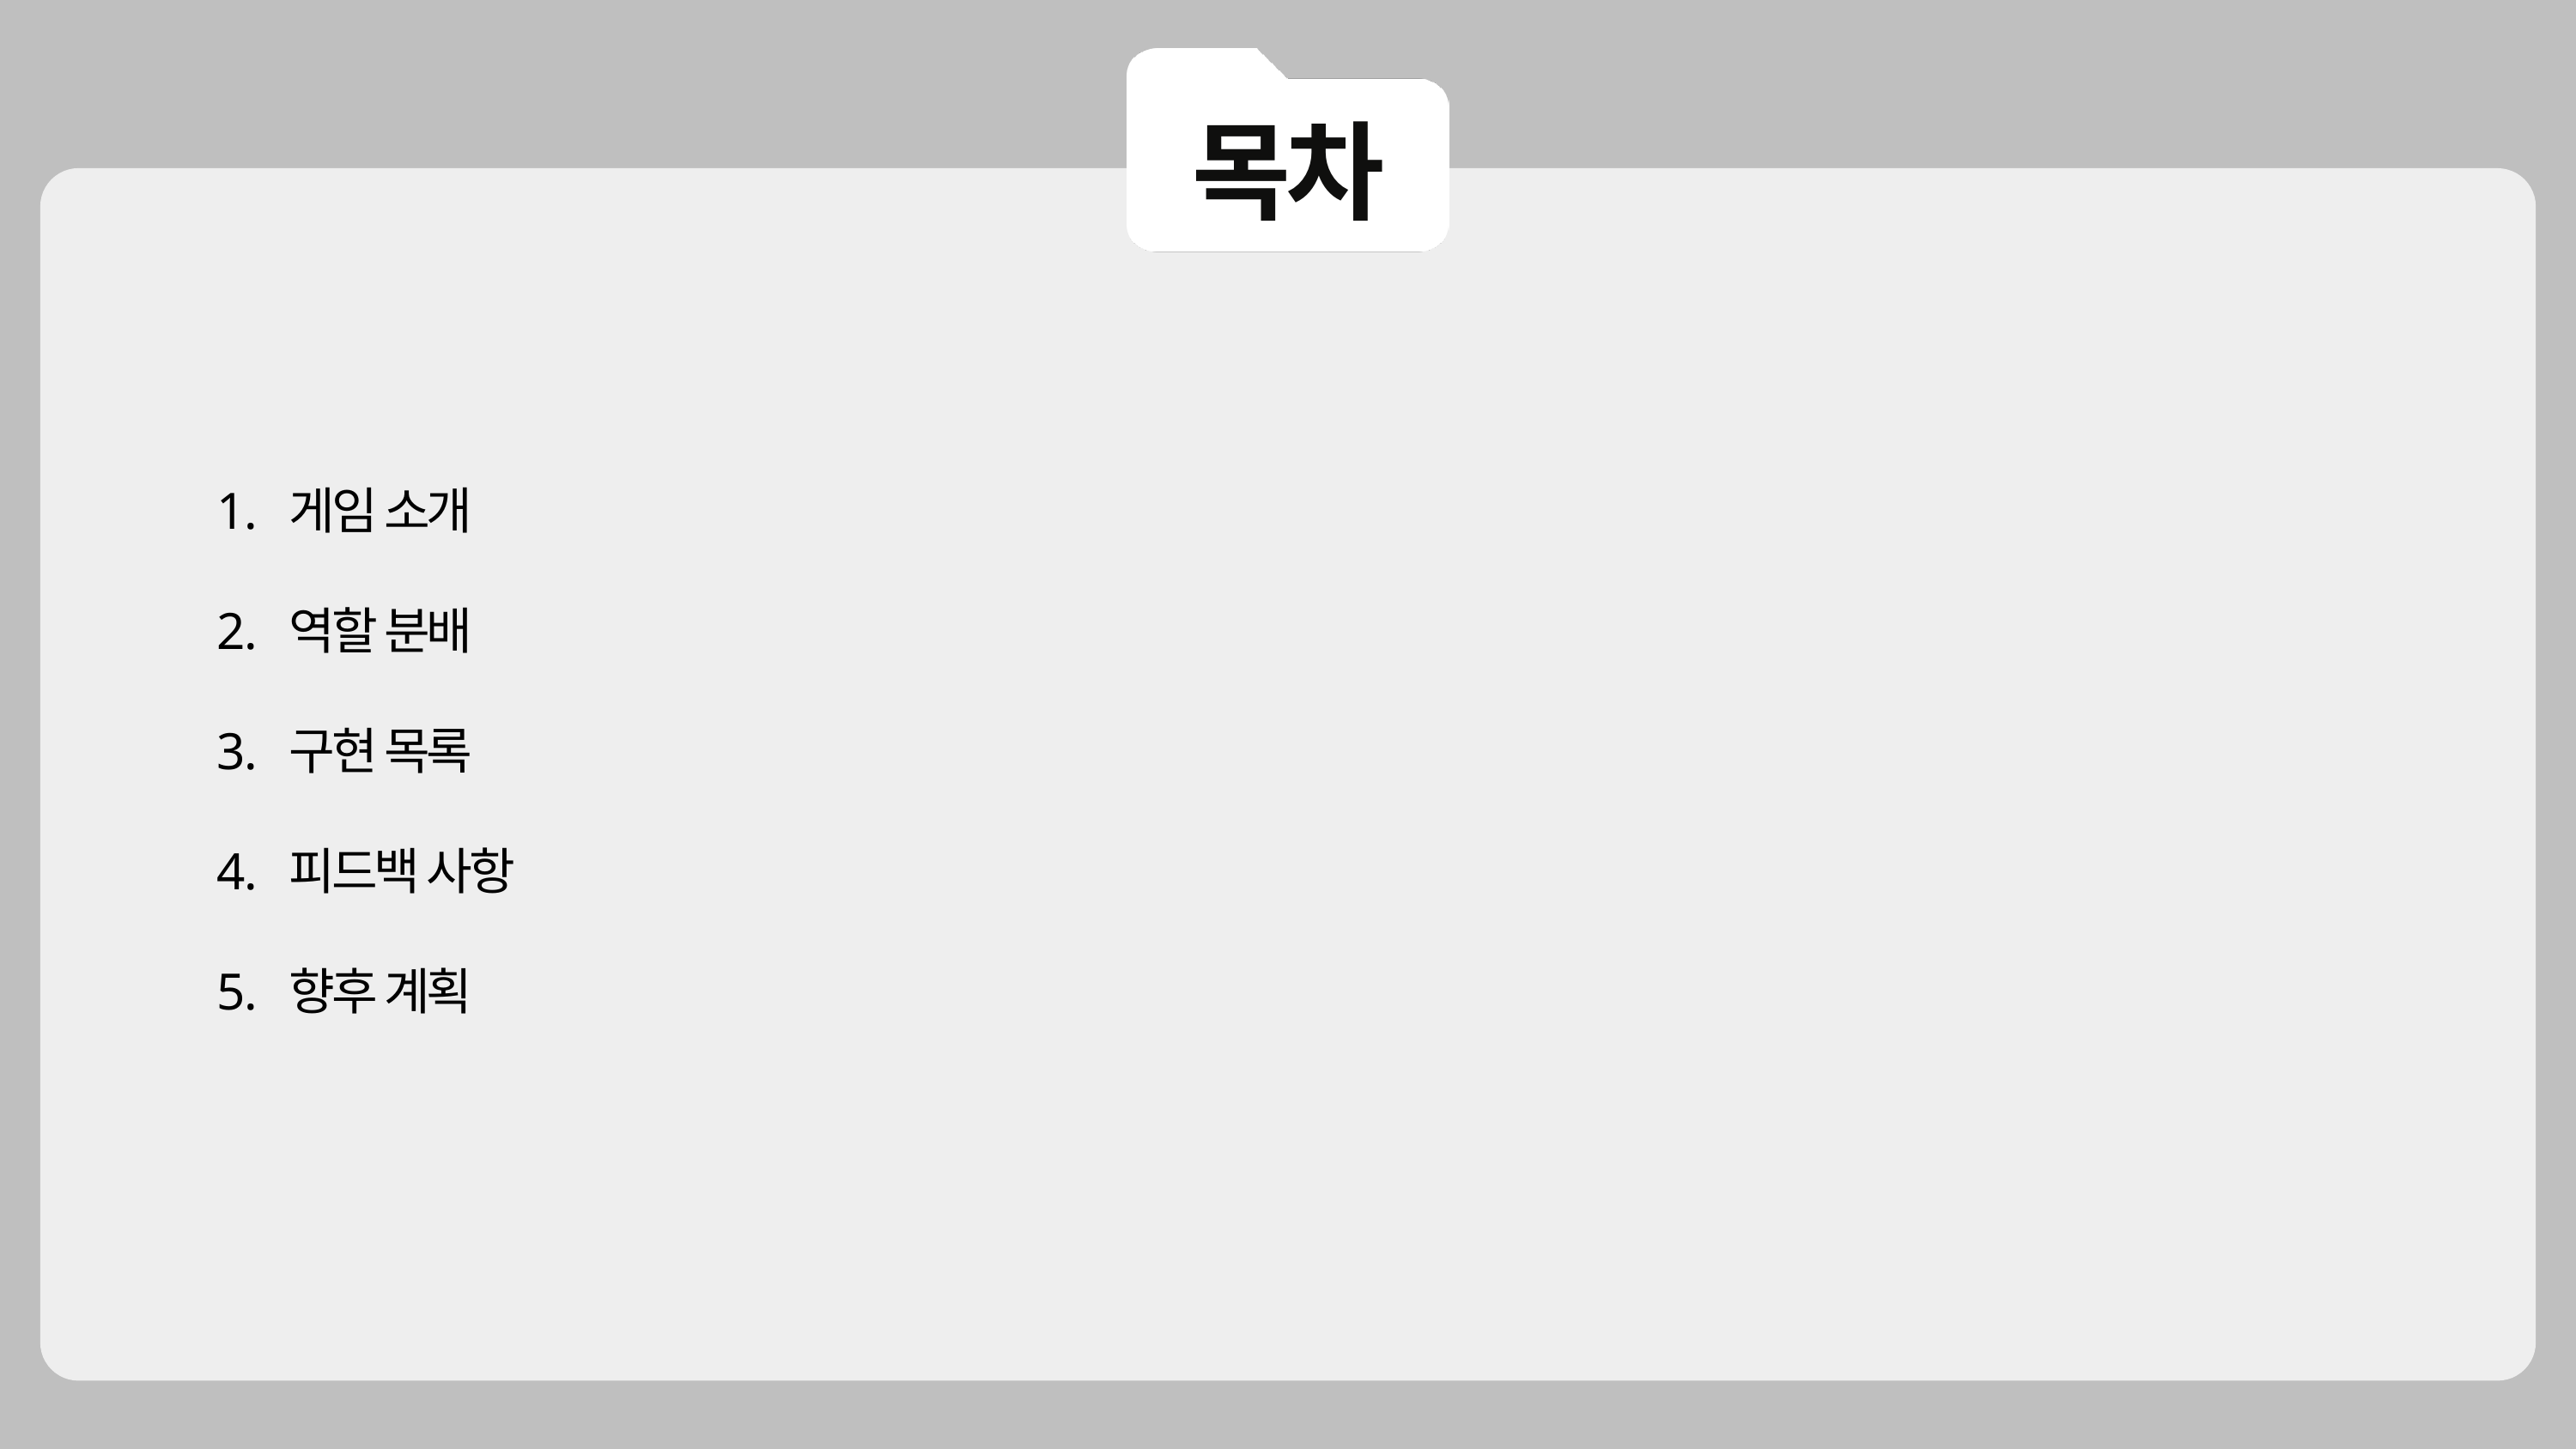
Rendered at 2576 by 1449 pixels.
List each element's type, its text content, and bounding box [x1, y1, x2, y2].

text_box [38, 166, 2538, 1383]
text_box 게임 소개 역할 분배 구현 목록 피드백 사항 향후 계획 [204, 413, 784, 1027]
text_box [1126, 47, 1450, 252]
